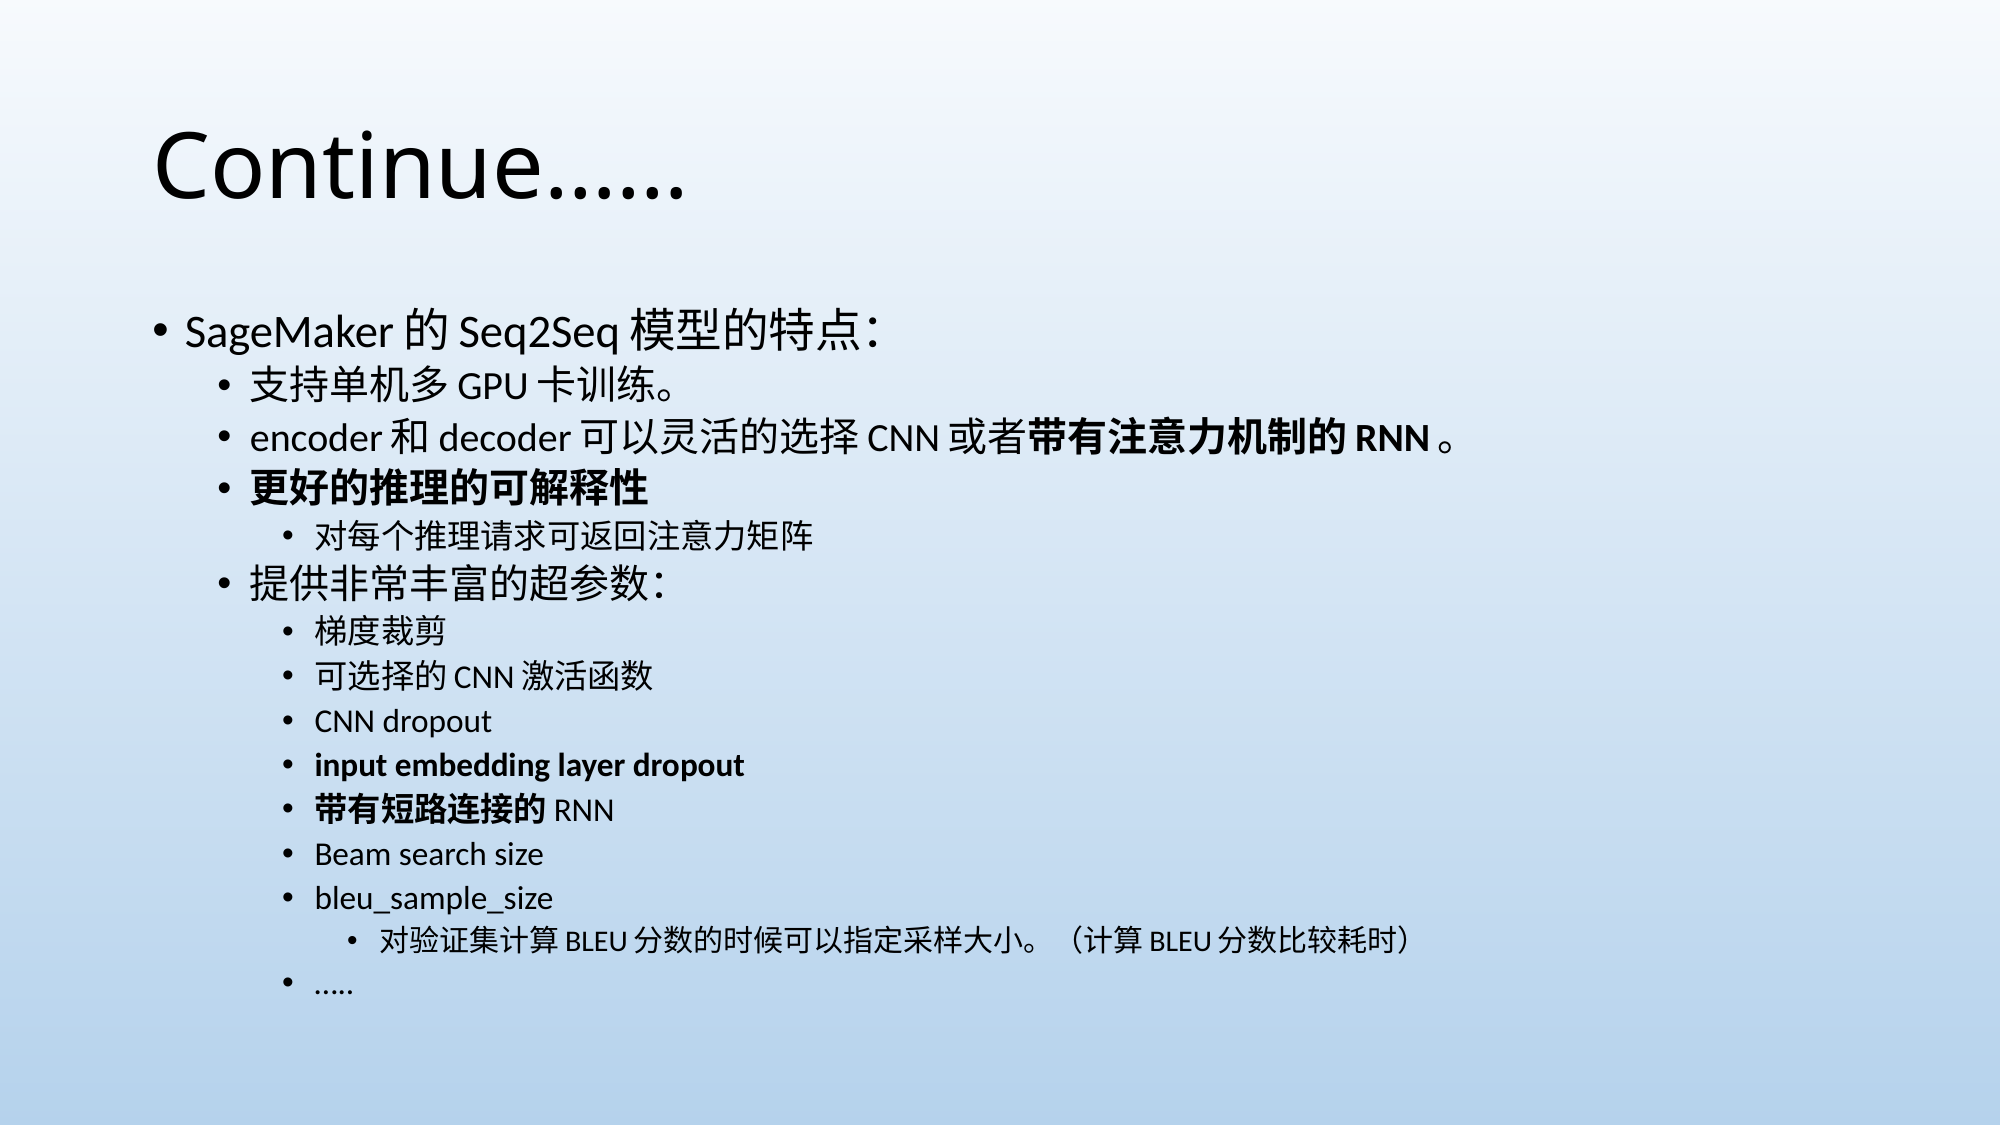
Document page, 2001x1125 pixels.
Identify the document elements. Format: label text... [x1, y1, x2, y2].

title Continue…… [137, 59, 1863, 278]
list SageMaker的Seq2Seq模型的特点： 支持单机多GPU卡训练。 encoder和decoder可以灵活的选择CNN或者带有注意力机制的RNN。 更好的推理的可解释性 对每个推理请求可返回注意力矩阵 提供非常丰富的超参数： 梯度裁剪 可选择的CNN激活函数 CNN dropout input embedding layer dropout 带有短路连接的RNN Beam search size bleu_sample_size 对验证集计算BLEU分数的时候可以指定采样大小。（计算BLEU分数比较耗时） ….. [137, 299, 1863, 1014]
